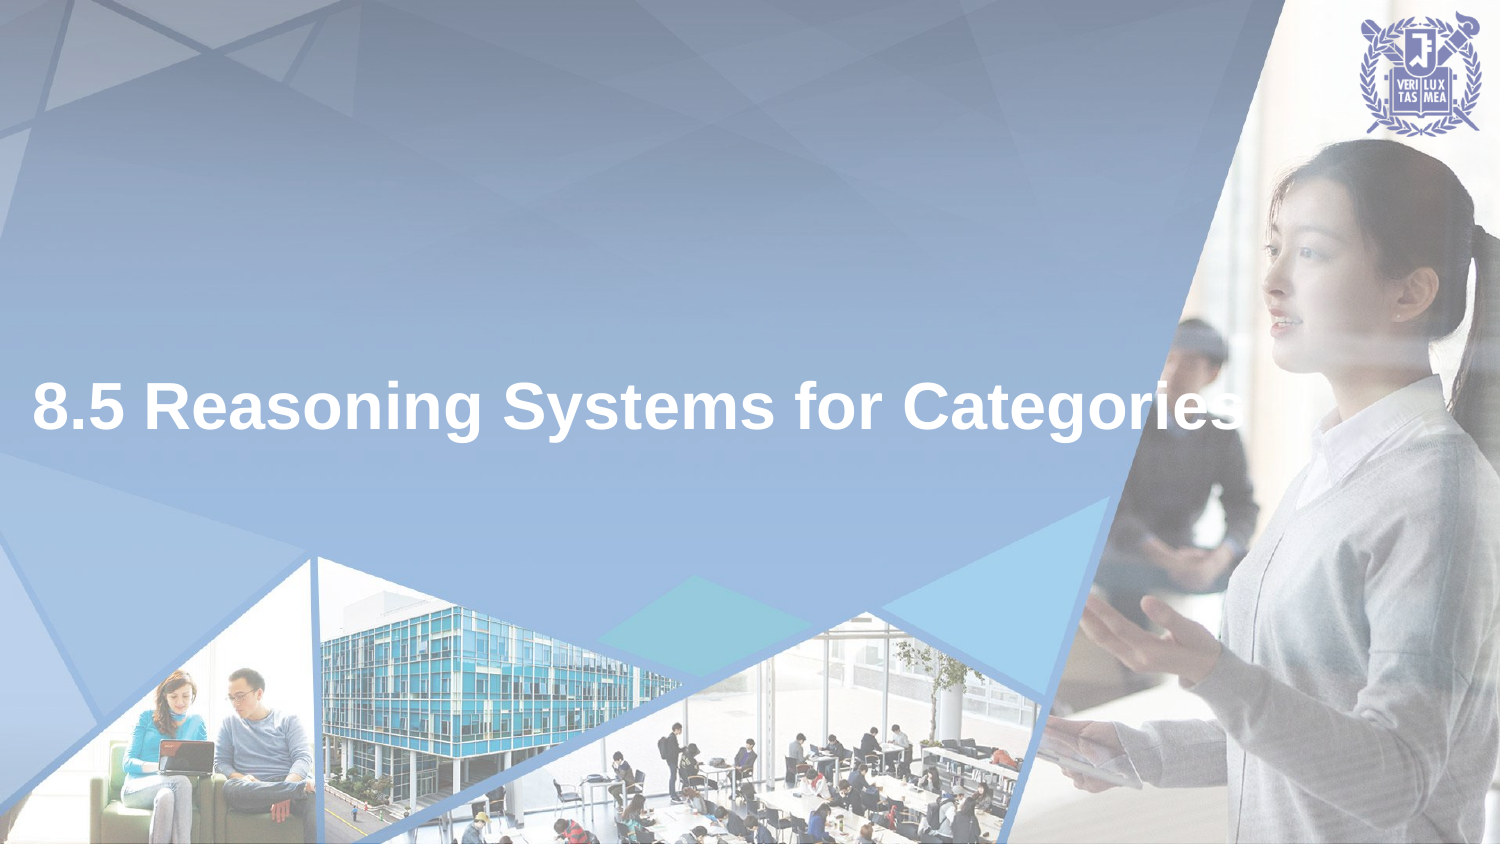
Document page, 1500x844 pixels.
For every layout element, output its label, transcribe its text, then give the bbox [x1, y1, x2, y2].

picture [1357, 10, 1484, 137]
text_box 8.5 Reasoning Systems for Categories [17, 339, 1441, 446]
text_box [0, 0, 1500, 844]
